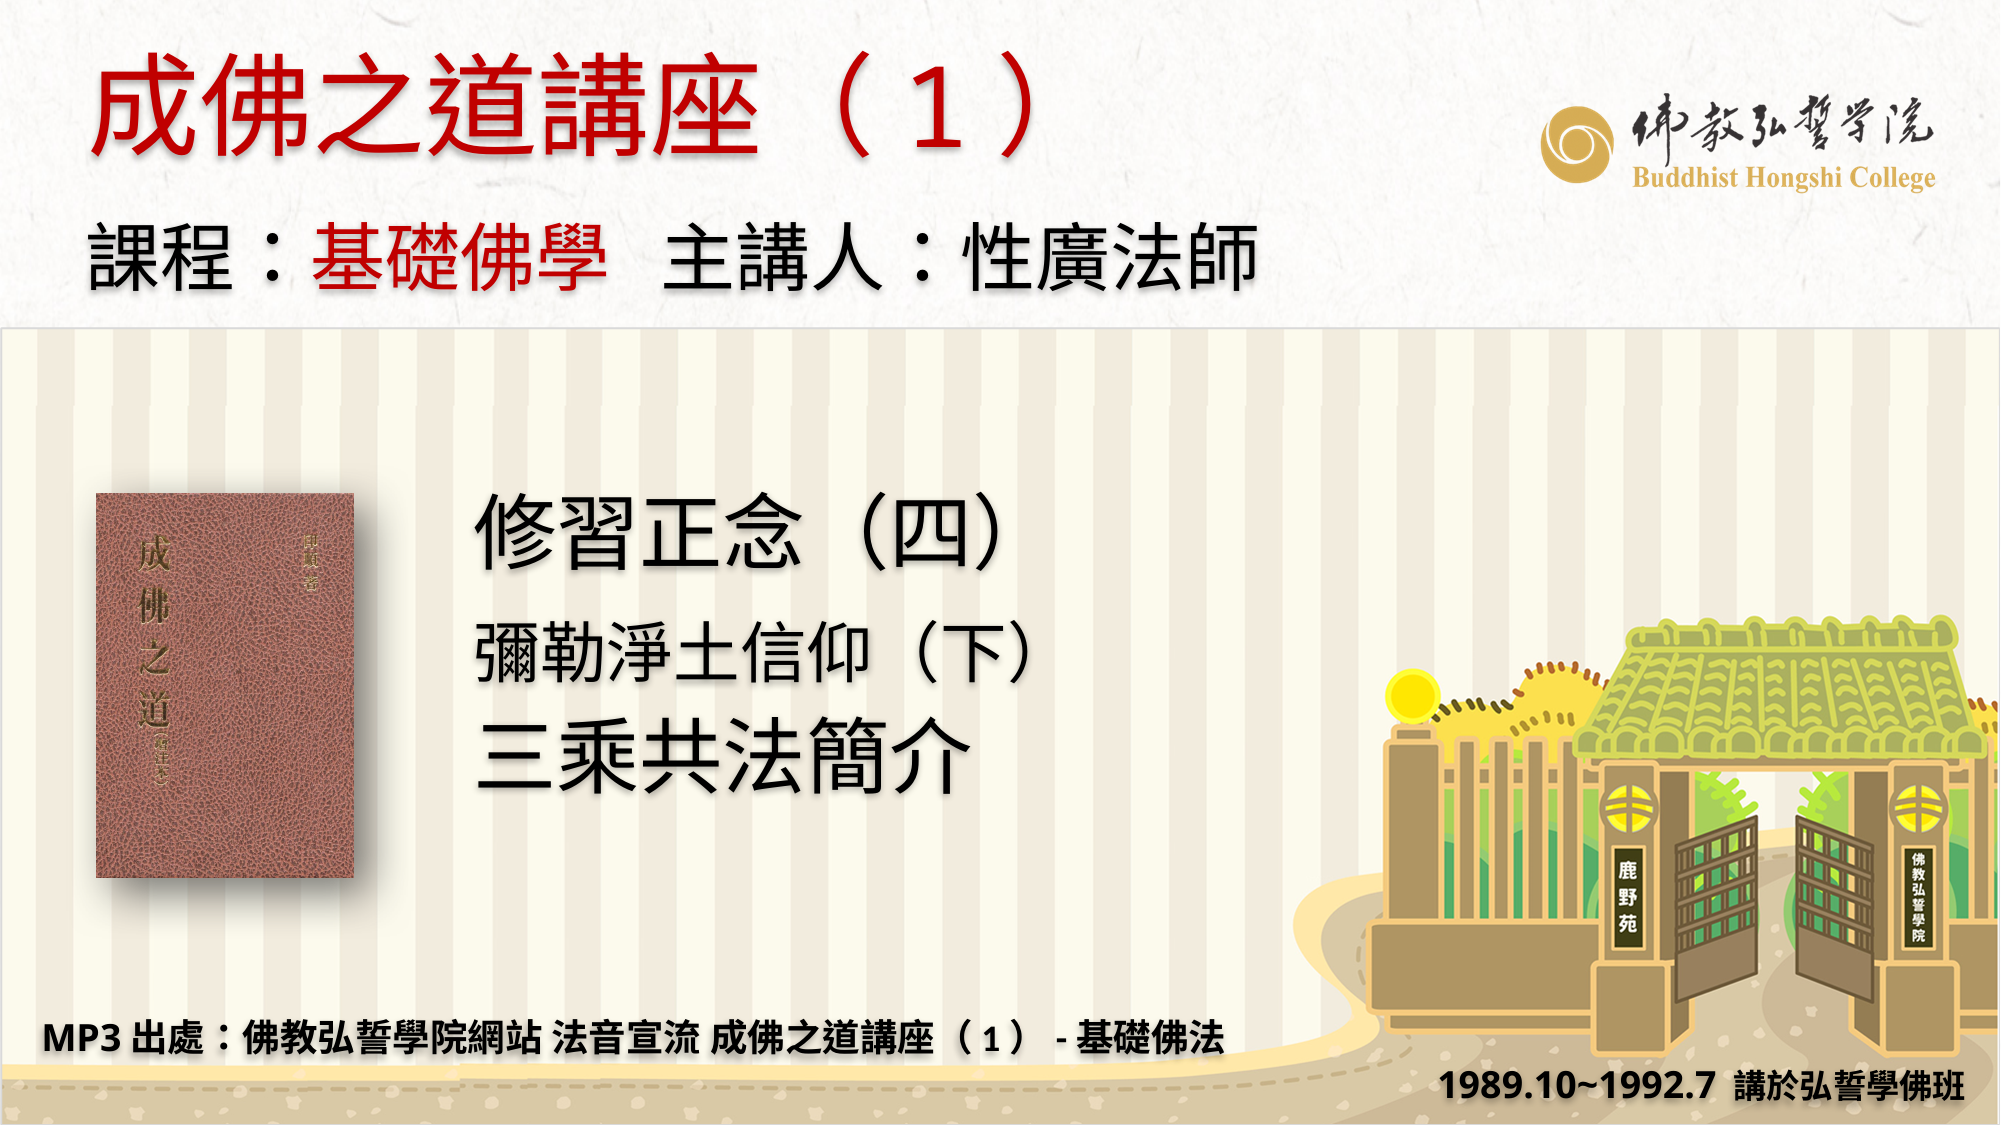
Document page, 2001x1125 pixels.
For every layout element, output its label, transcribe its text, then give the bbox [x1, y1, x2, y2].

text_box 1989.10~1992.7 講於弘誓學佛班 [1390, 1053, 1982, 1125]
text_box 課程：基礎佛學 主講人：性廣法師 [71, 184, 1355, 326]
text_box MP3出處：佛教弘誓學院網站 法音宣流 成佛之道講座（1）-基礎佛法 [26, 1006, 1326, 1078]
title 成佛之道講座（1） [72, 0, 1539, 223]
text_box 修習正念（四） 彌勒淨土信仰（下） 三乘共法簡介 [433, 504, 1805, 959]
picture [0, 0, 2001, 1125]
